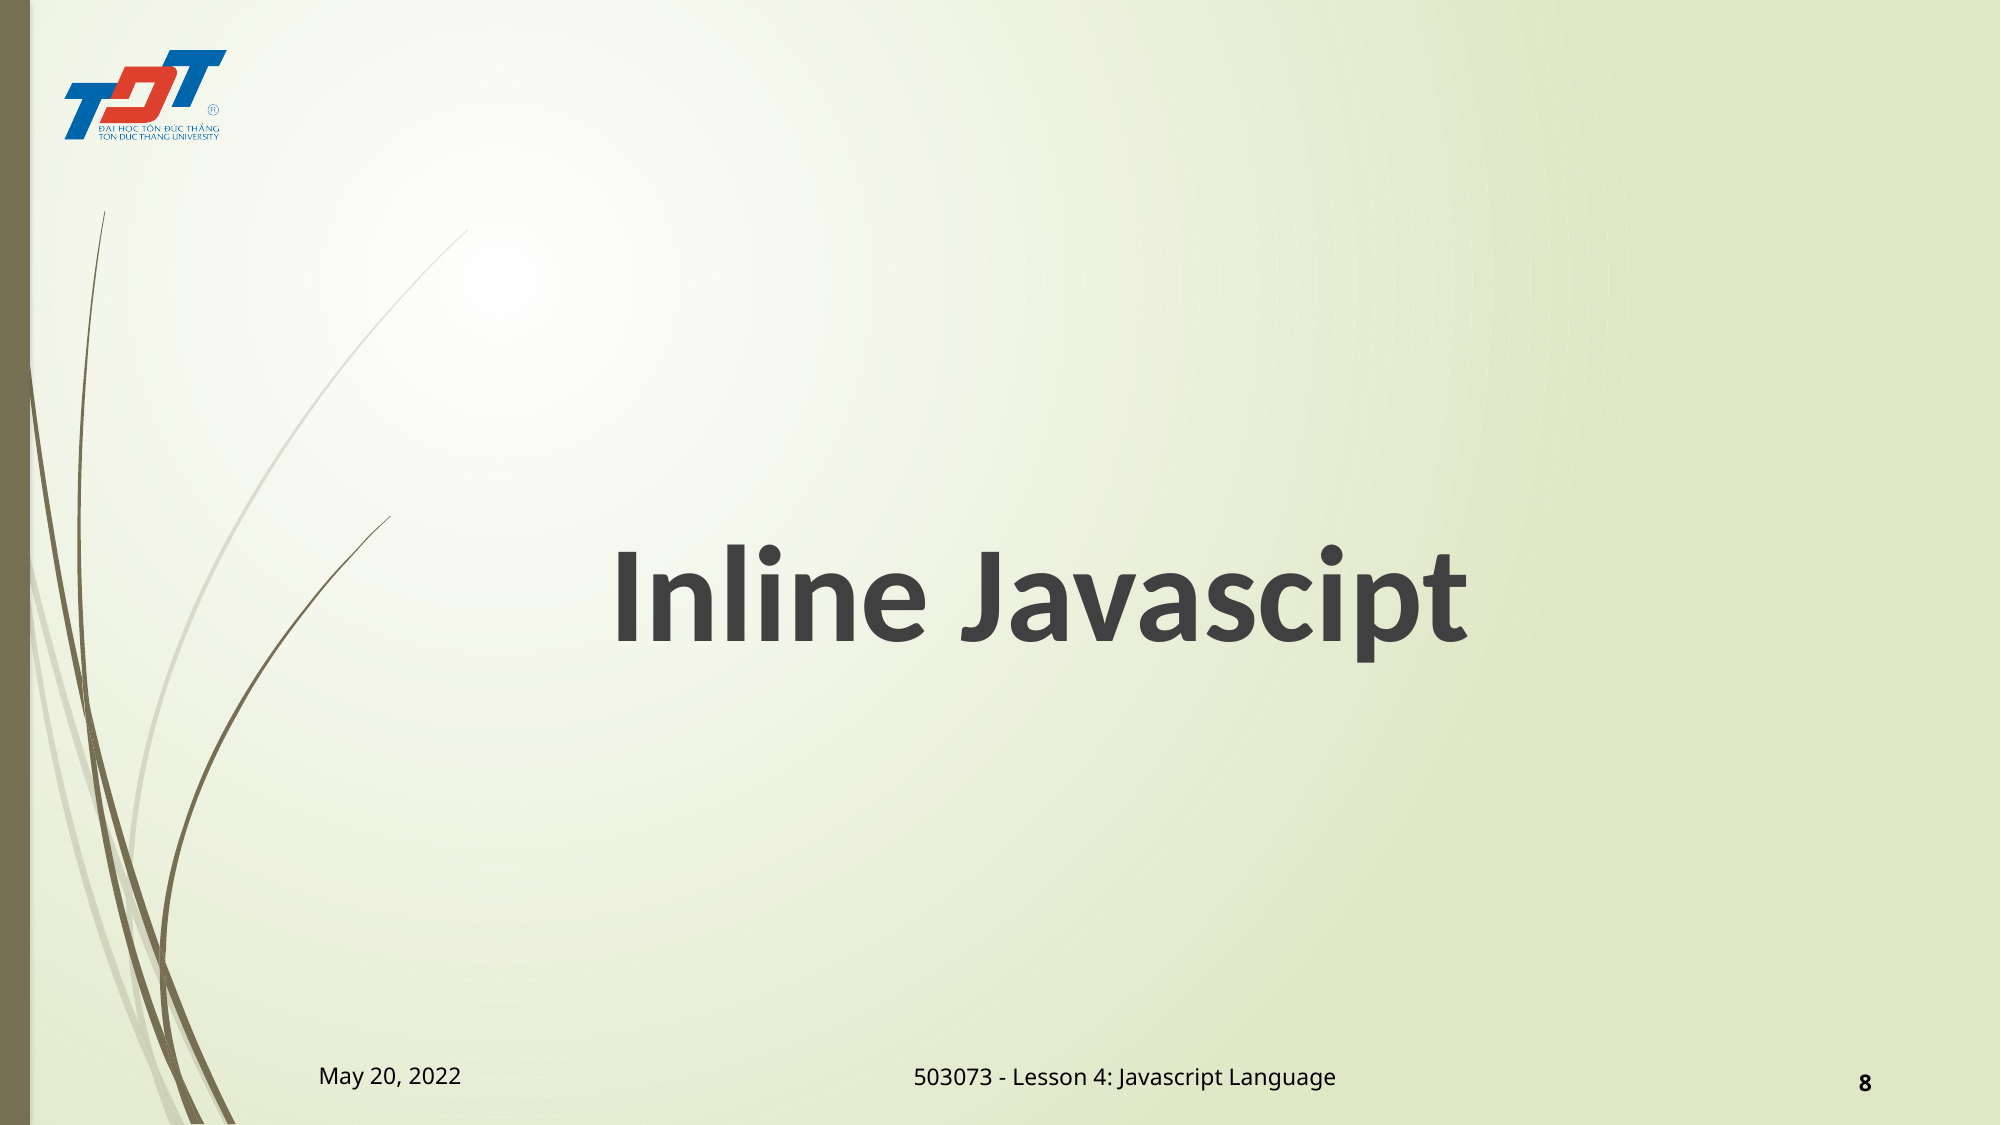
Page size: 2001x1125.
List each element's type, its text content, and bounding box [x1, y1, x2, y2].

picture [64, 50, 227, 140]
footer 503073 - Lesson 4: Javascript Language [491, 1054, 1760, 1115]
slide_number 8 [1759, 1053, 1888, 1114]
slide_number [303, 1053, 492, 1115]
list Inline Javascipt [192, 413, 1888, 970]
